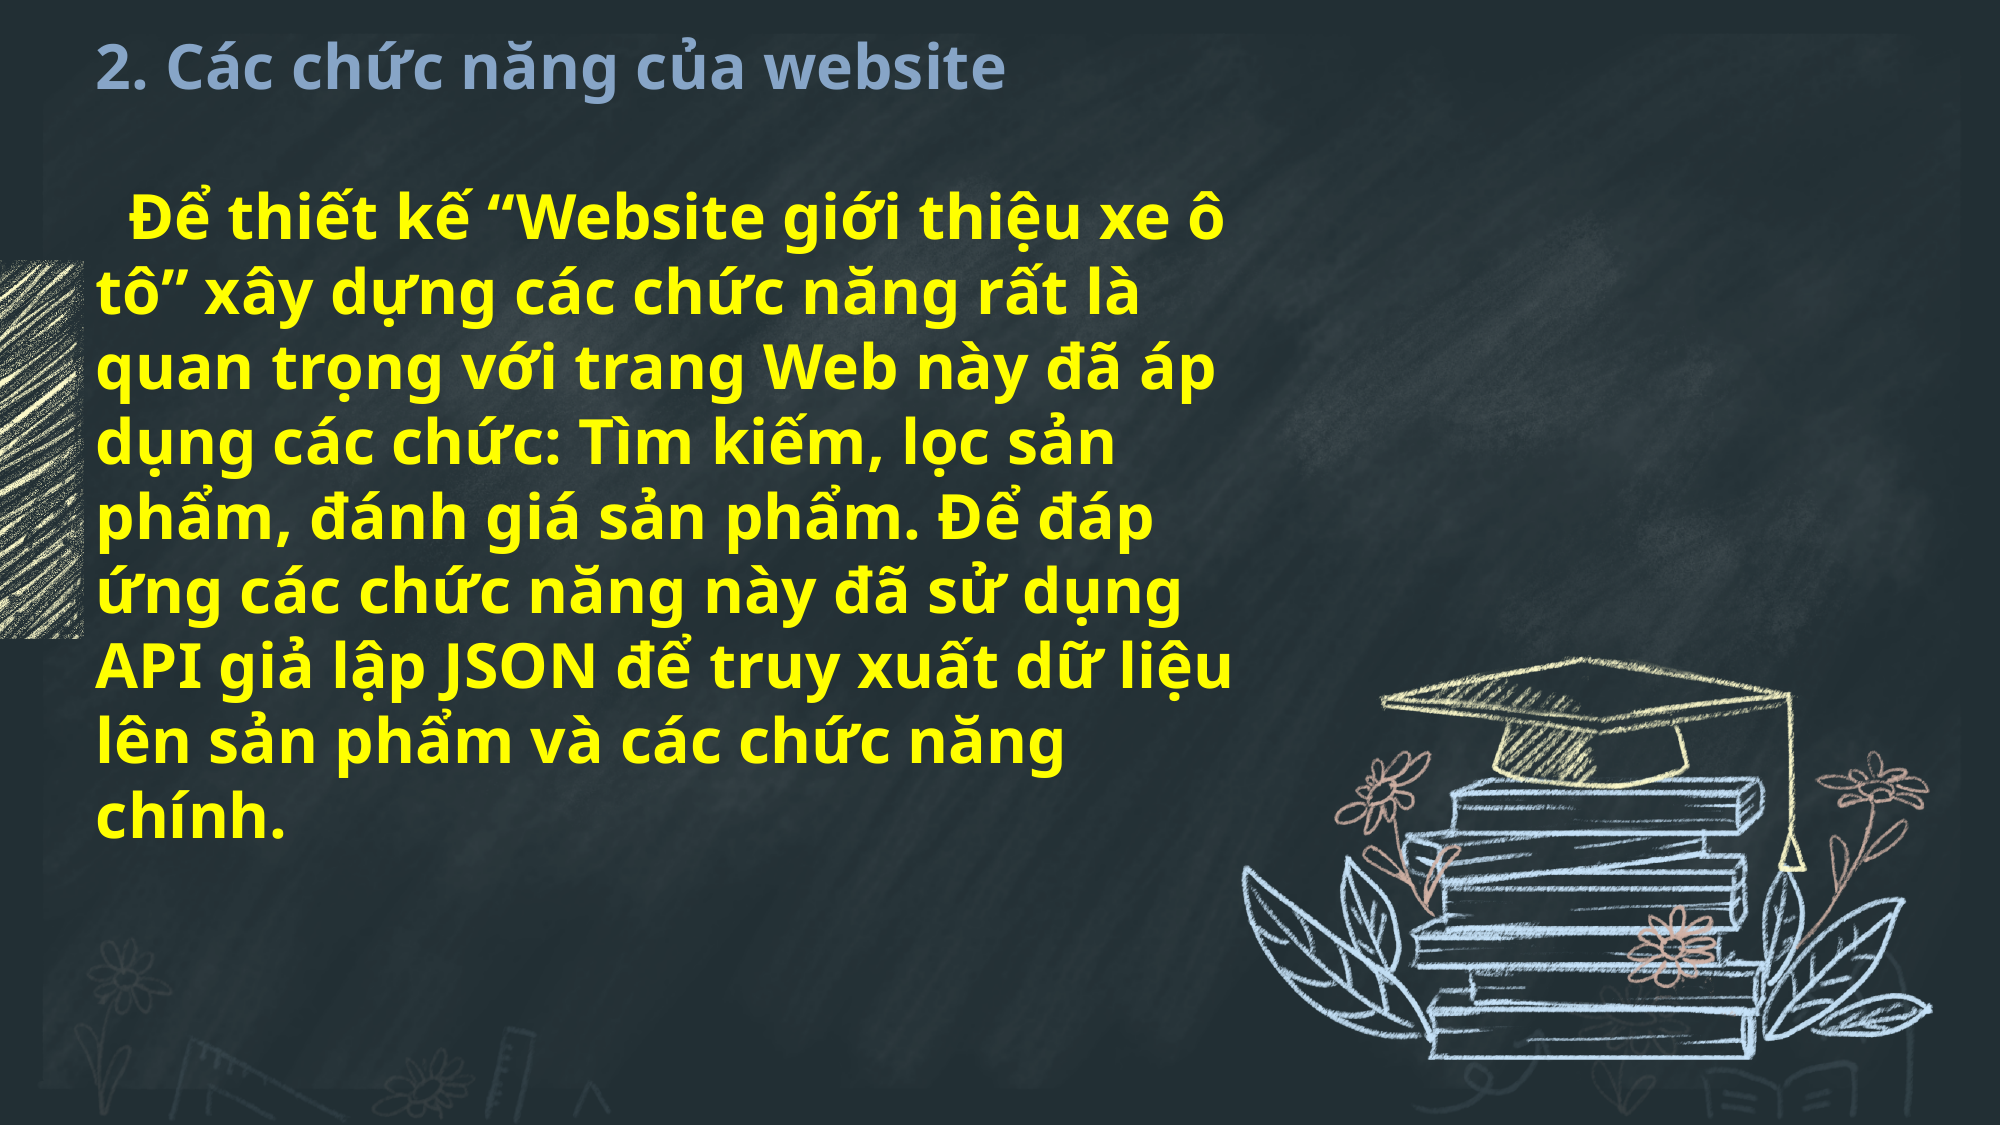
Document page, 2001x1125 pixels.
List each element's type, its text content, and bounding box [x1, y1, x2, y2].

text_box 2. Các chức năng của website Để thiết kế “Website giới thiệu xe ô tô” xây dựng các chức năng rất là quan trọng với trang Web này đã áp dụng các chức: Tìm kiếm, lọc sản phẩm, đánh giá sản phẩm. Để đáp ứng các chức năng này đã sử dụng API giả lập JSON để truy xuất dữ liệu lên sản phẩm và các chức năng chính. [81, 19, 1278, 1072]
picture [0, 0, 2000, 1125]
